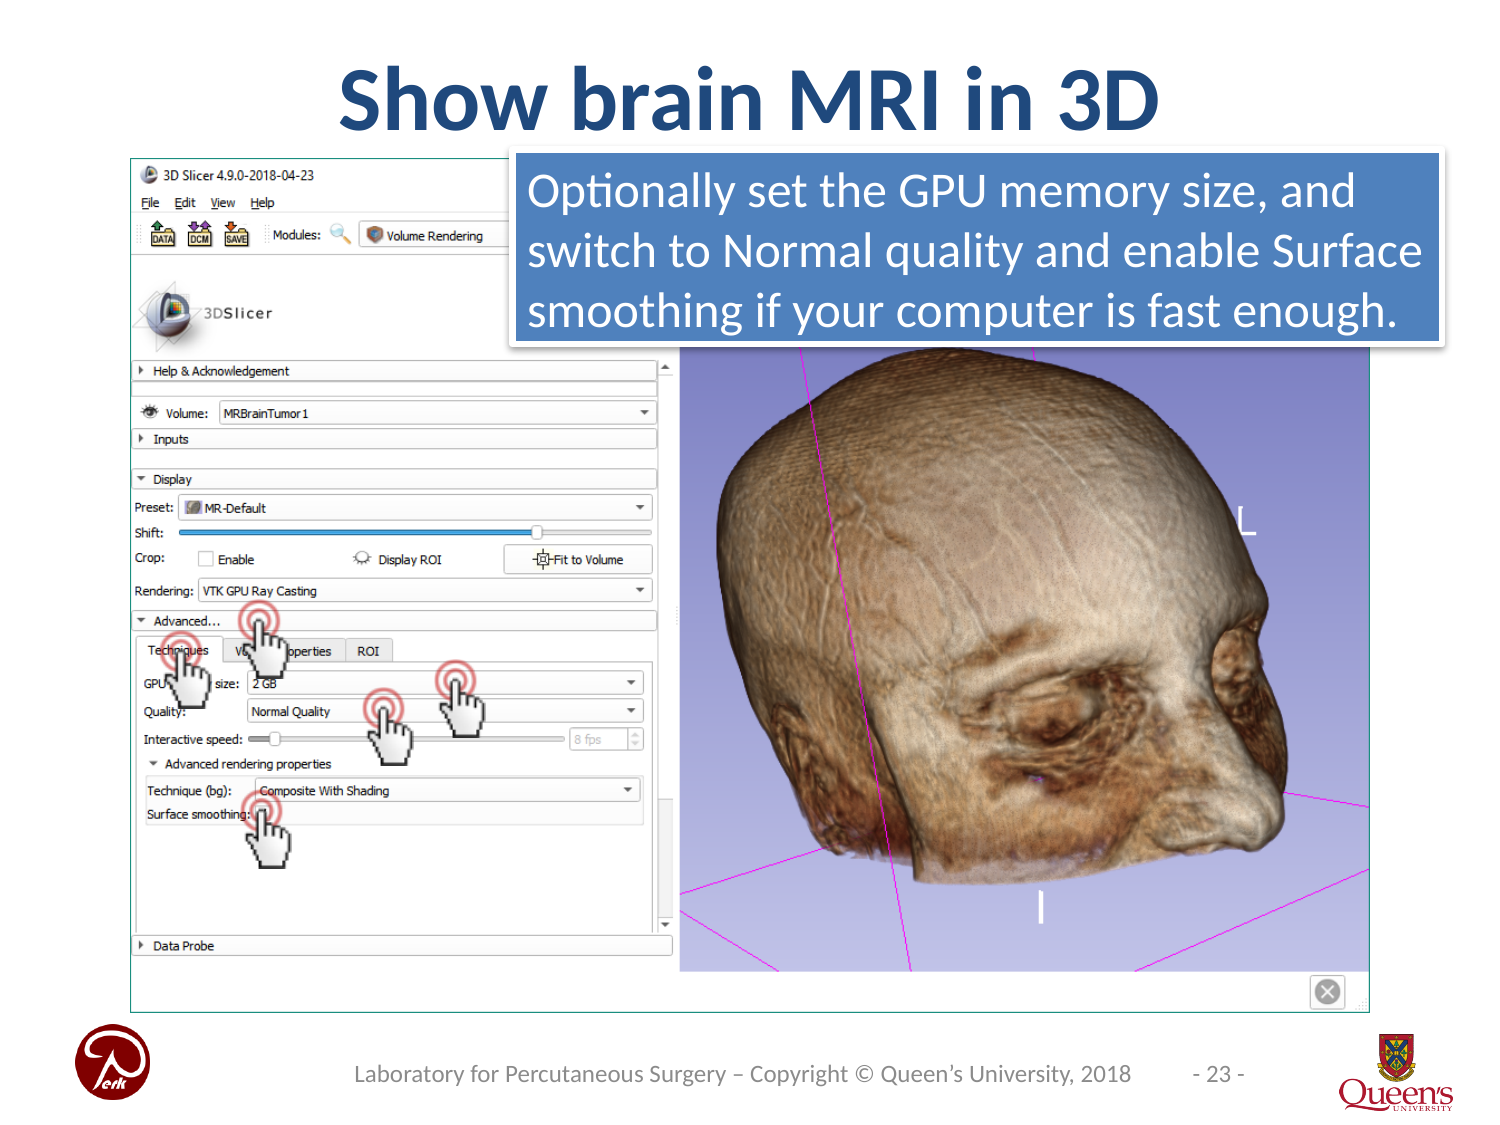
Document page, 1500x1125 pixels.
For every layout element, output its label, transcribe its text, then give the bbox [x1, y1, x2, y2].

slide_number - 23 - [1175, 1042, 1263, 1103]
title Show brain MRI in 3D [74, 0, 1426, 188]
picture [75, 1024, 150, 1100]
footer Laboratory for Percutaneous Surgery – Copyright © Queen’s University, 2018 [312, 1042, 1175, 1103]
picture [129, 158, 1370, 1013]
picture [1339, 1034, 1453, 1111]
text_box Optionally set the GPU memory size, and switch to Normal quality and enable Surface smoothing if your computer is fast enough. [509, 146, 1445, 347]
